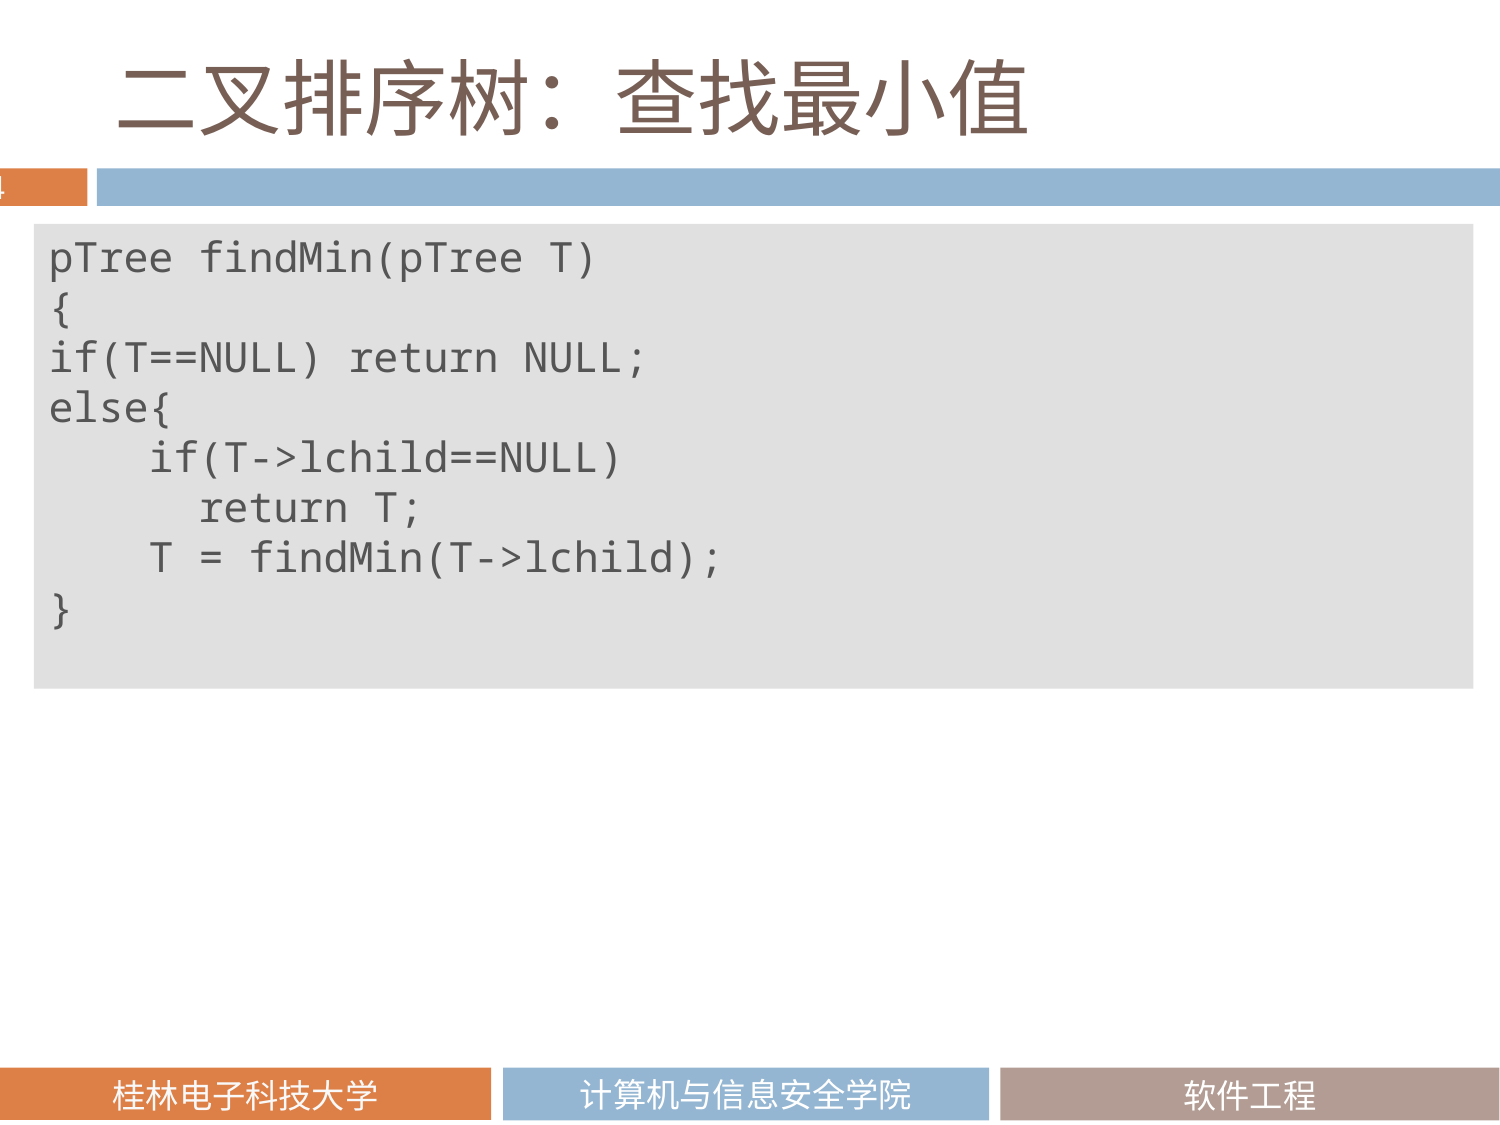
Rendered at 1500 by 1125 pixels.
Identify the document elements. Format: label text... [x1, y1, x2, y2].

text_box pTree findMin(pTree T) { if(T==NULL) return NULL; else{ if(T->lchild==NULL) return T; T = findMin(T->lchild); } [33, 223, 1474, 689]
title 二叉排序树：查找最小值 [99, 37, 1438, 155]
